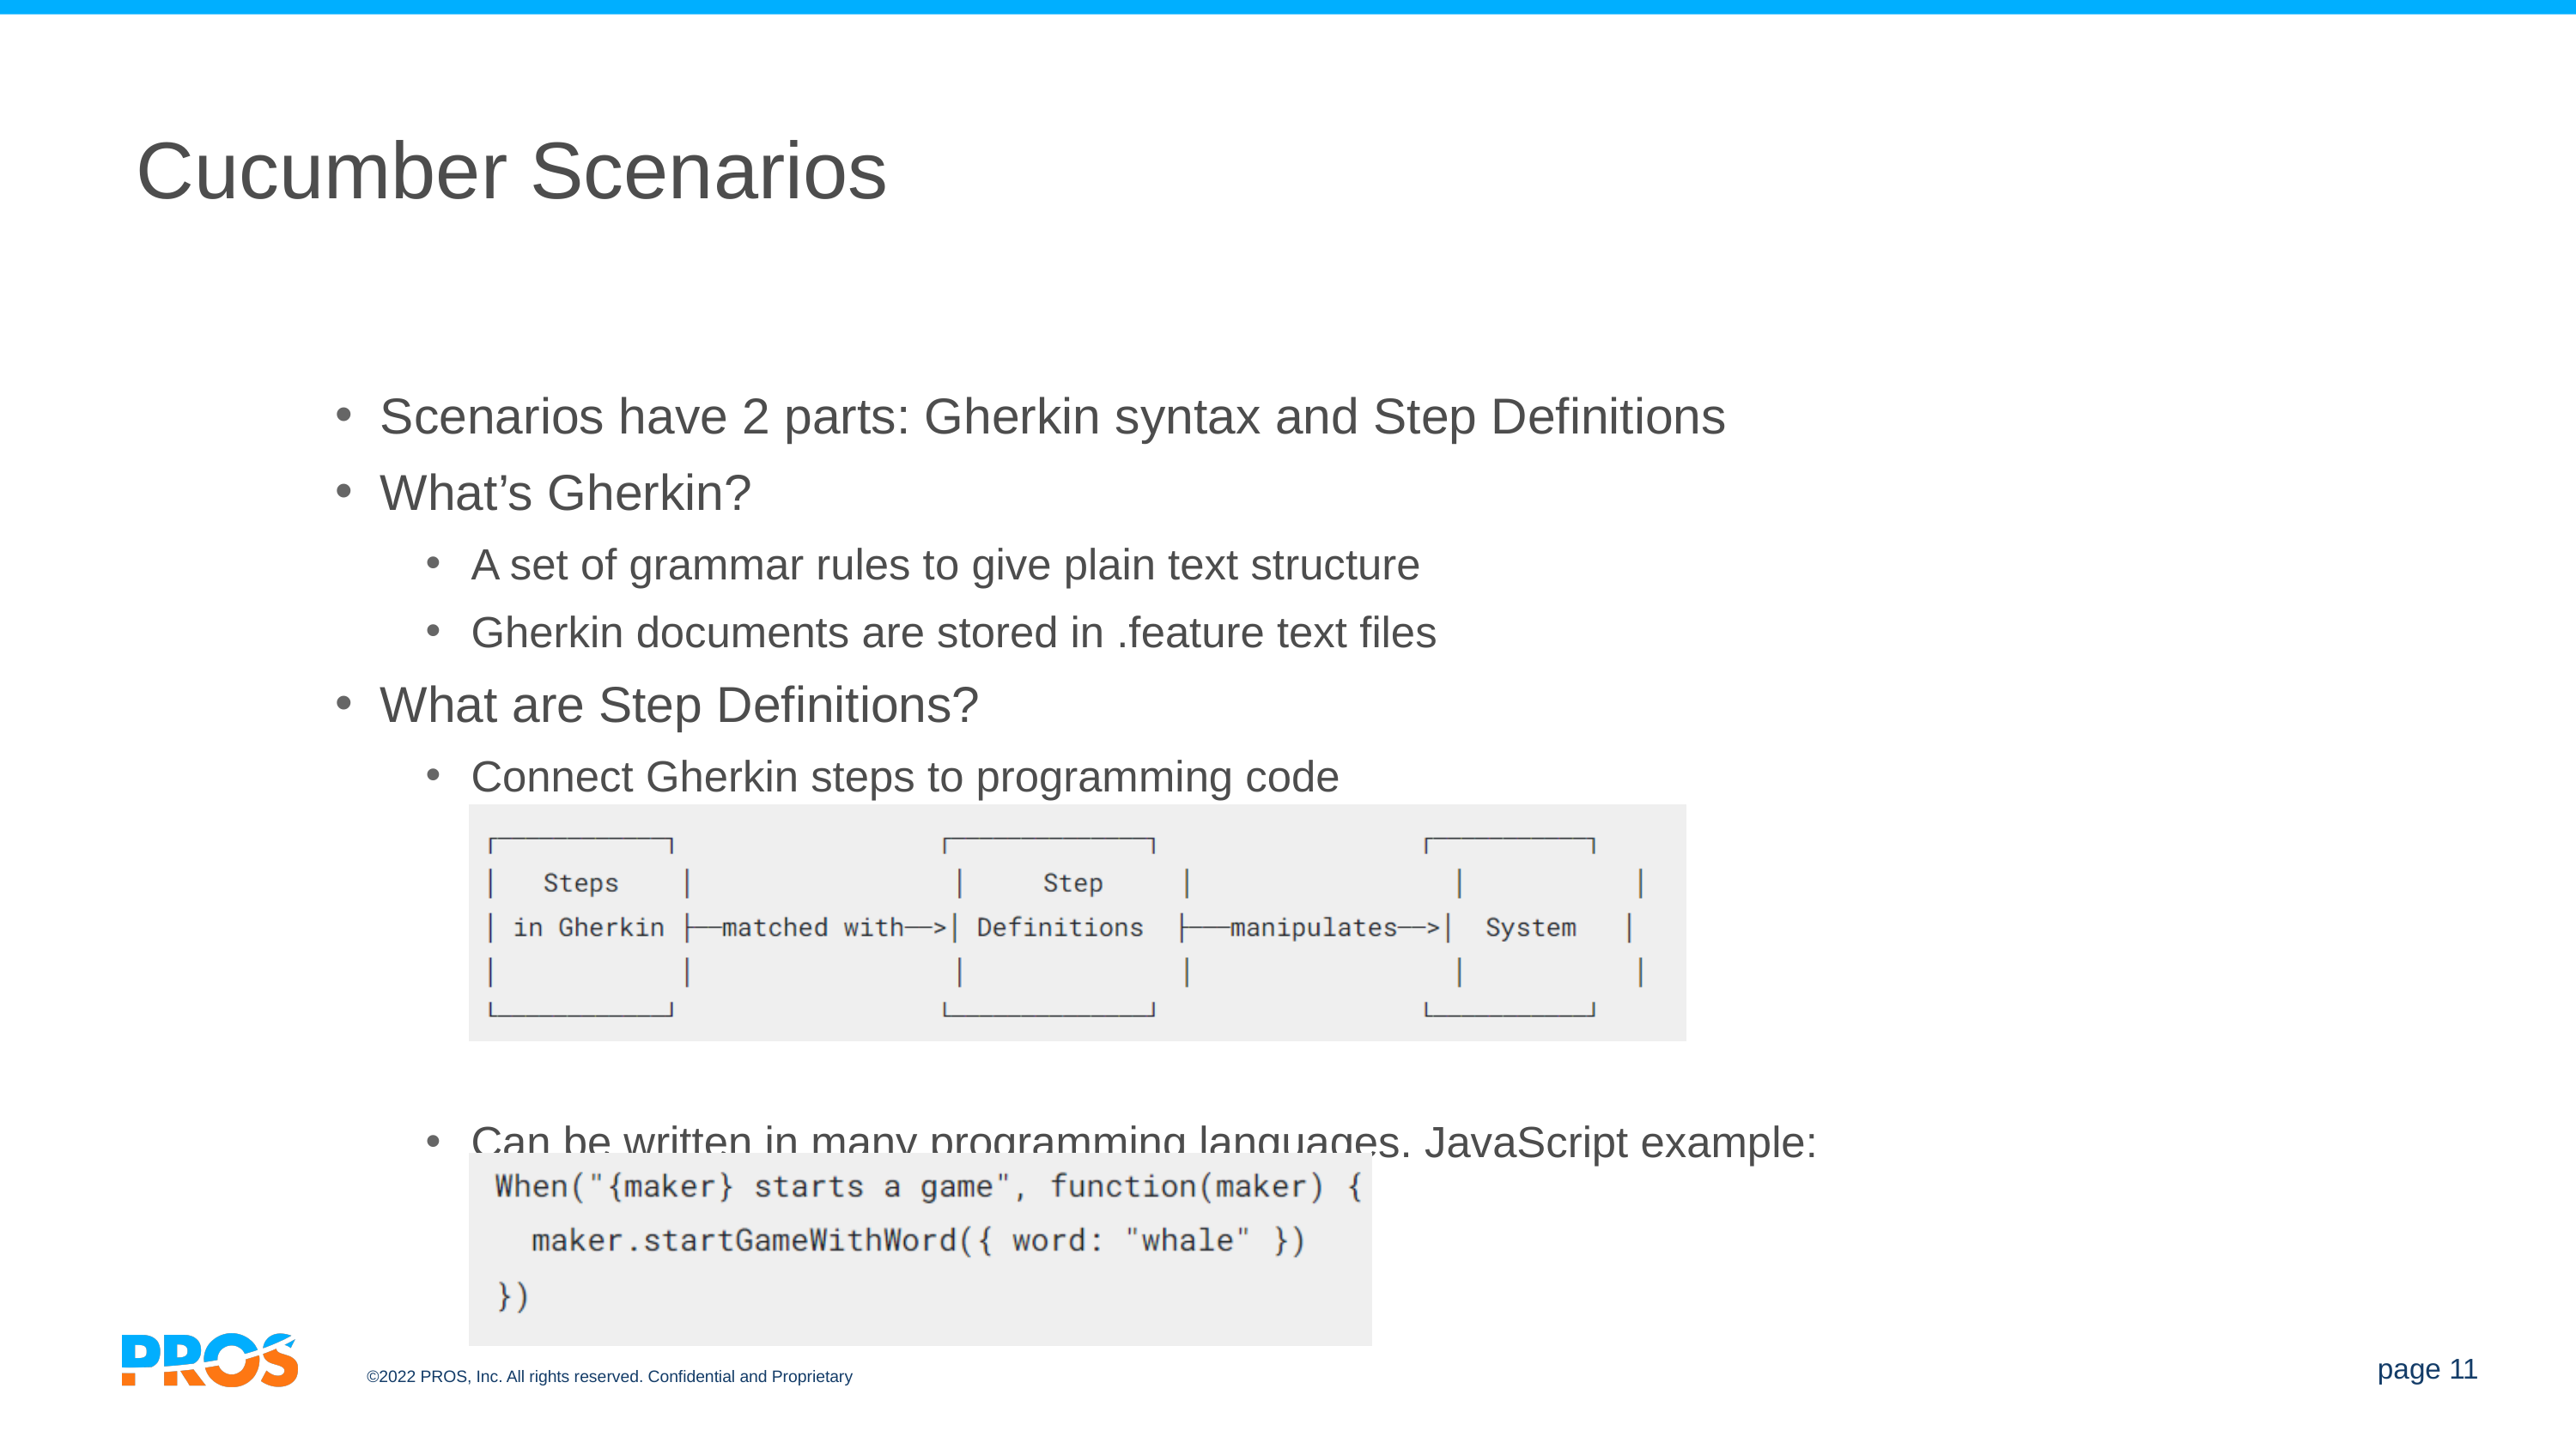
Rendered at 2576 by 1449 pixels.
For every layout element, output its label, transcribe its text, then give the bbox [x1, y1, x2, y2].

list Scenarios have 2 parts: Gherkin syntax and Step Definitions What’s Gherkin? A set of grammar rules to give plain text structure Gherkin documents are stored in .feature text files What are Step Definitions? Connect Gherkin steps to programming code Can be written in many programming languages. JavaScript example: [322, 371, 2254, 1240]
title Cucumber Scenarios [123, 122, 2469, 224]
picture [136, 1345, 146, 1357]
picture [469, 804, 1686, 1042]
picture [469, 1153, 1372, 1346]
picture [122, 1333, 298, 1387]
